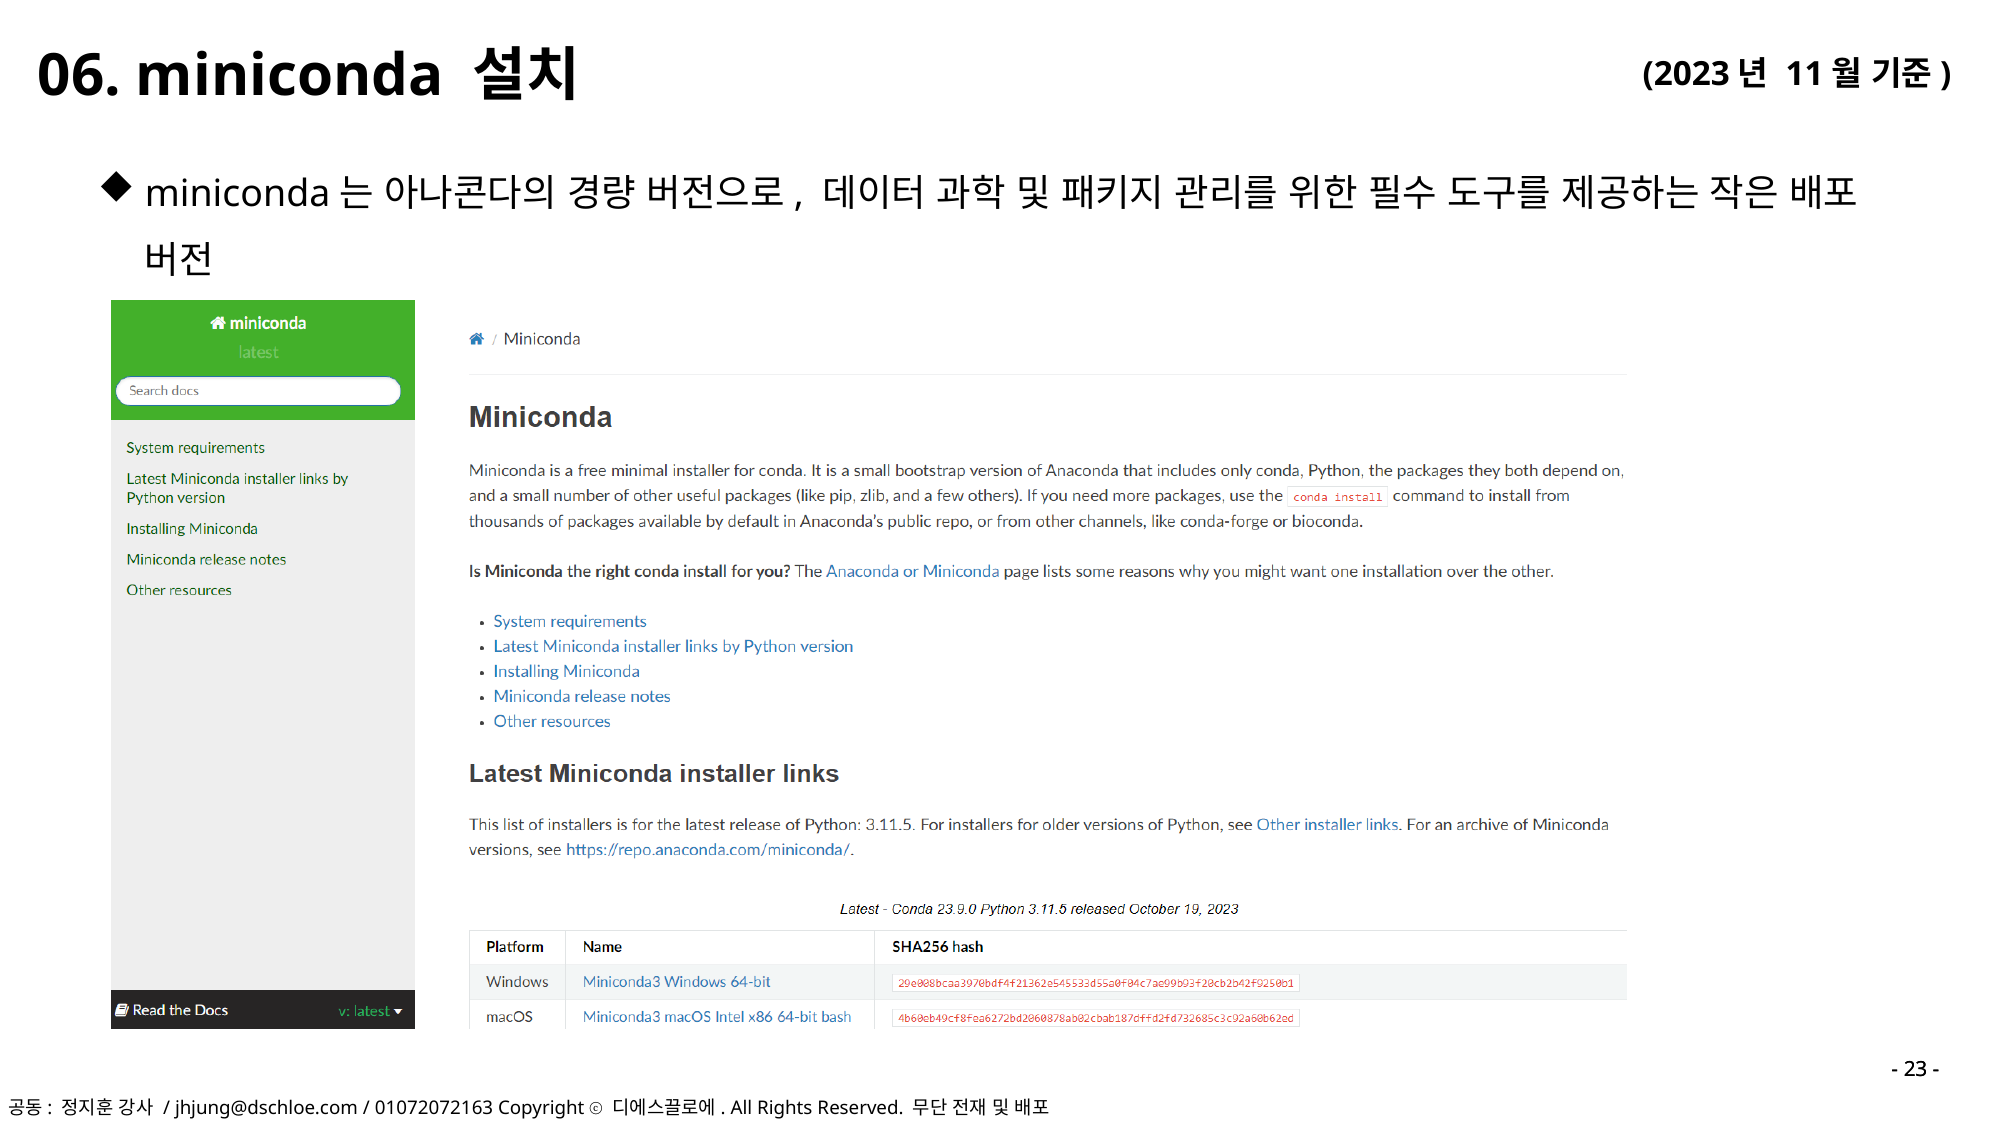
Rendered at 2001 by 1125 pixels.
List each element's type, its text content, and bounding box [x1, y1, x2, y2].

slide_number - 23 - [1504, 1039, 1955, 1100]
text_box miniconda는 아나콘다의 경량 버전으로, 데이터 과학 및 패키지 관리를 위한 필수 도구를 제공하는 작은 배포 버전 싸이트 : https://docs.conda.io/projects/miniconda/en/latest/ [83, 138, 1915, 349]
text_box 06. miniconda 설치 [23, 30, 595, 115]
picture [110, 300, 1627, 1029]
